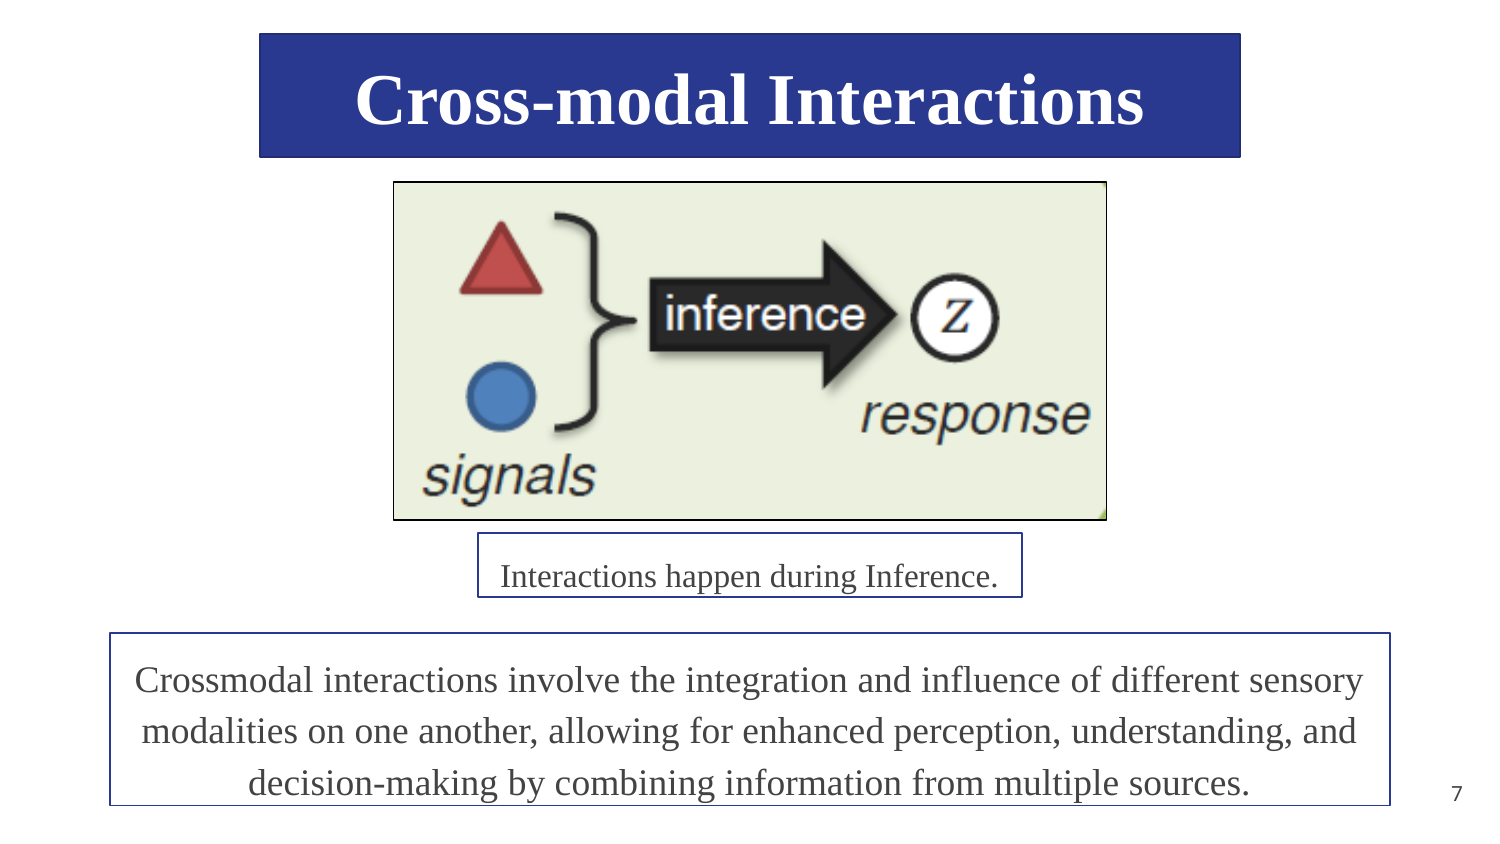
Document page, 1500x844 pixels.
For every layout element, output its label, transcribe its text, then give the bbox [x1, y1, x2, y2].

slide_number ‹#› [1387, 762, 1478, 828]
list Interactions happen during Inference. [477, 532, 1023, 597]
list Crossmodal interactions involve the integration and influence of different sensory modalities on one another, allowing for enhanced perception, understanding, and decision-making by combining information from multiple sources. [109, 633, 1391, 806]
title Cross-modal Interactions [260, 34, 1240, 158]
picture [393, 182, 1107, 520]
